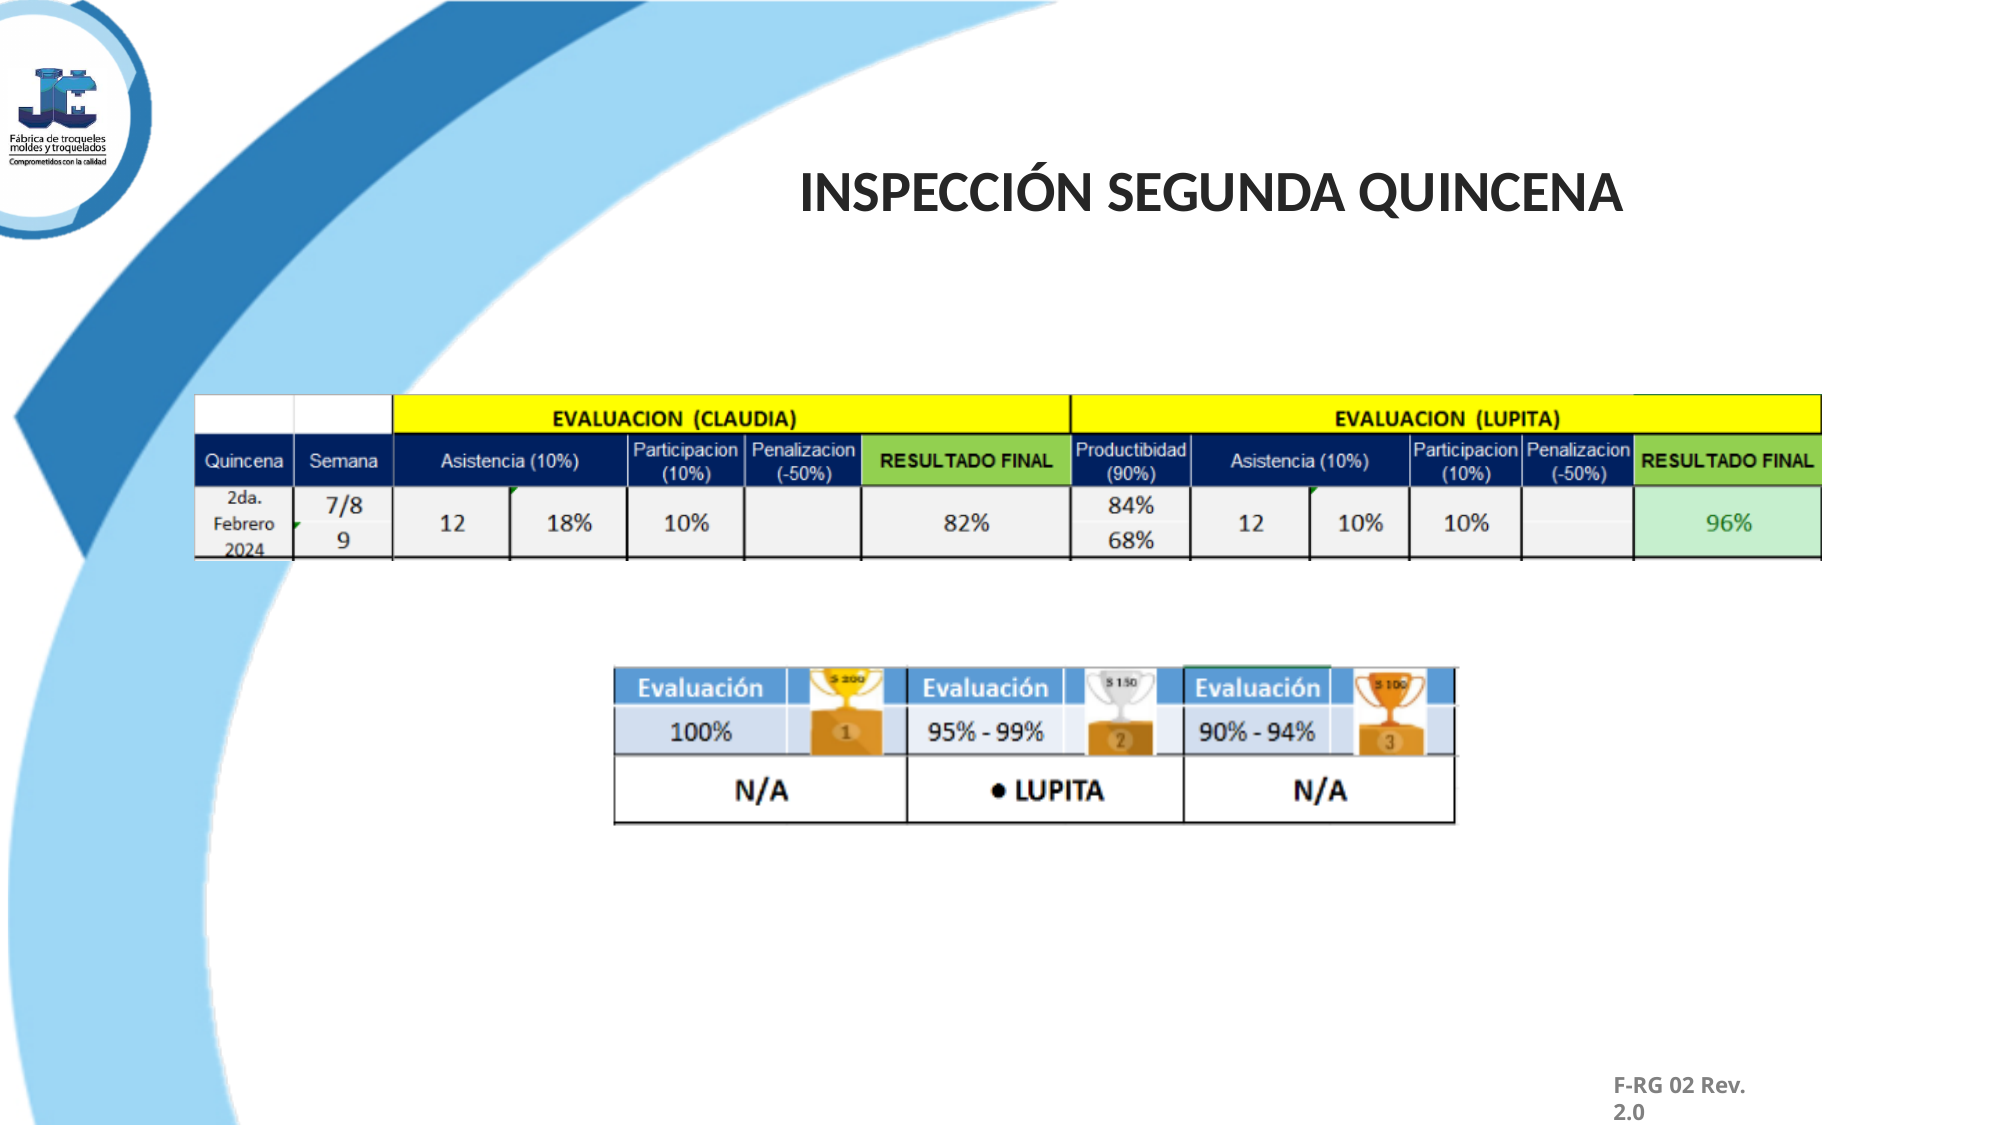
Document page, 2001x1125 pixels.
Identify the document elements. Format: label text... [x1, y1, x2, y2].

picture [0, 0, 1880, 1123]
text_box INSPECCIÓN SEGUNDA QUINCENA [681, 145, 1742, 231]
